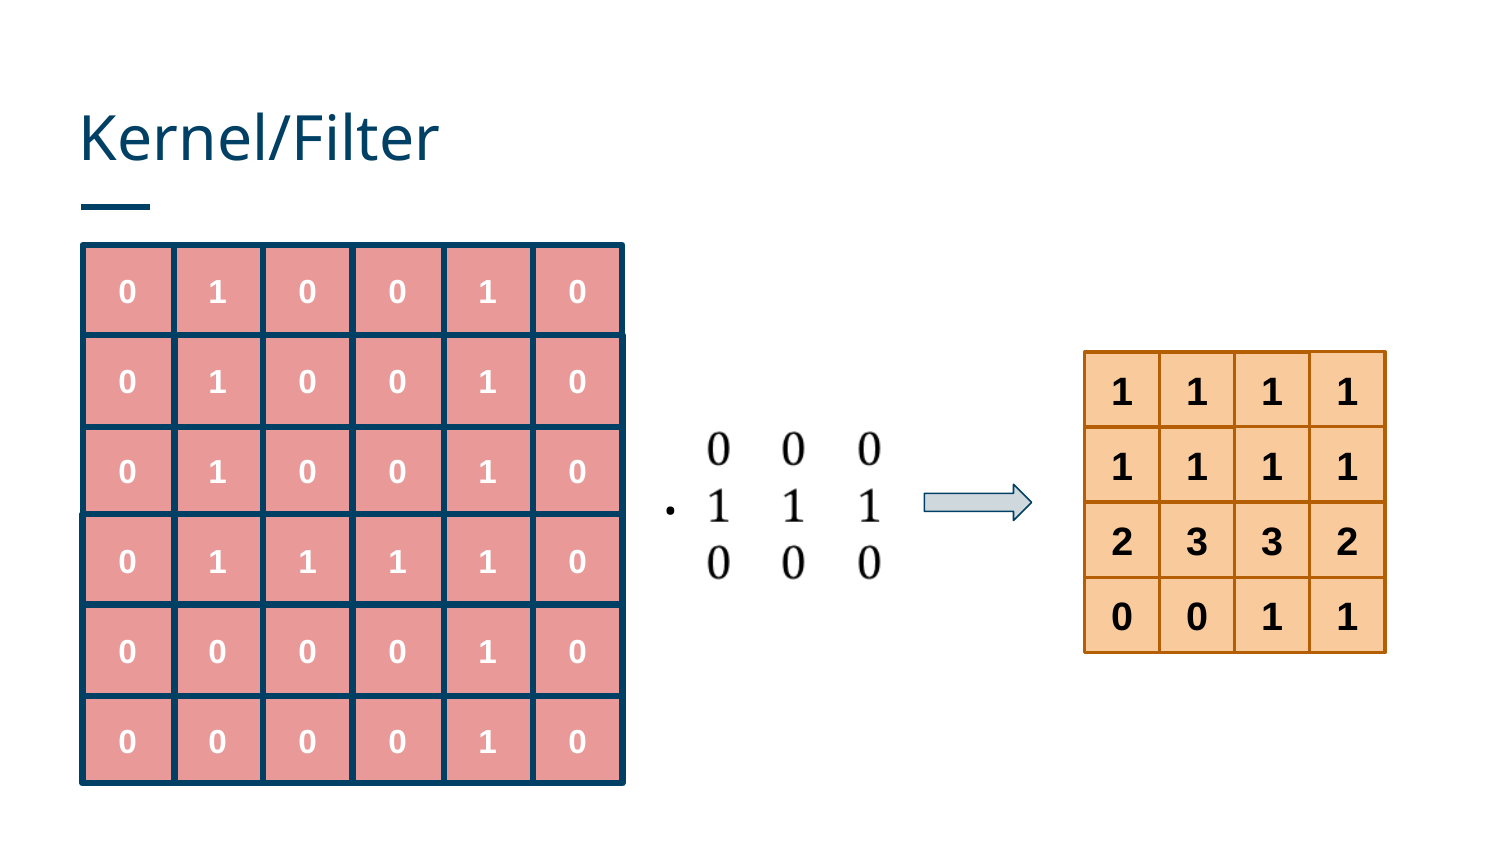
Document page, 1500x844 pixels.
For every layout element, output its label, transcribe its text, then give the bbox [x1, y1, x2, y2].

text_box [924, 484, 1032, 521]
text_box . [635, 456, 680, 522]
text_box 0 [1084, 577, 1159, 653]
text_box 1 [1084, 352, 1159, 427]
text_box 1 [1309, 577, 1386, 653]
title Kernel/Filter [63, 75, 1437, 188]
text_box 1 [1234, 352, 1309, 426]
text_box 1 [1234, 426, 1309, 502]
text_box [82, 244, 623, 786]
text_box 3 [1159, 502, 1234, 577]
text_box 1 [1234, 577, 1309, 653]
text_box 1 [1309, 426, 1386, 502]
text_box 0 [1159, 577, 1234, 653]
text_box 1 [1159, 352, 1234, 427]
text_box 1 [1084, 427, 1159, 502]
text_box 2 [1309, 502, 1386, 577]
text_box 1 [1309, 351, 1386, 426]
picture [685, 424, 908, 580]
text_box 3 [1234, 502, 1309, 577]
text_box 1 [1159, 427, 1234, 502]
text_box 2 [1084, 502, 1159, 577]
